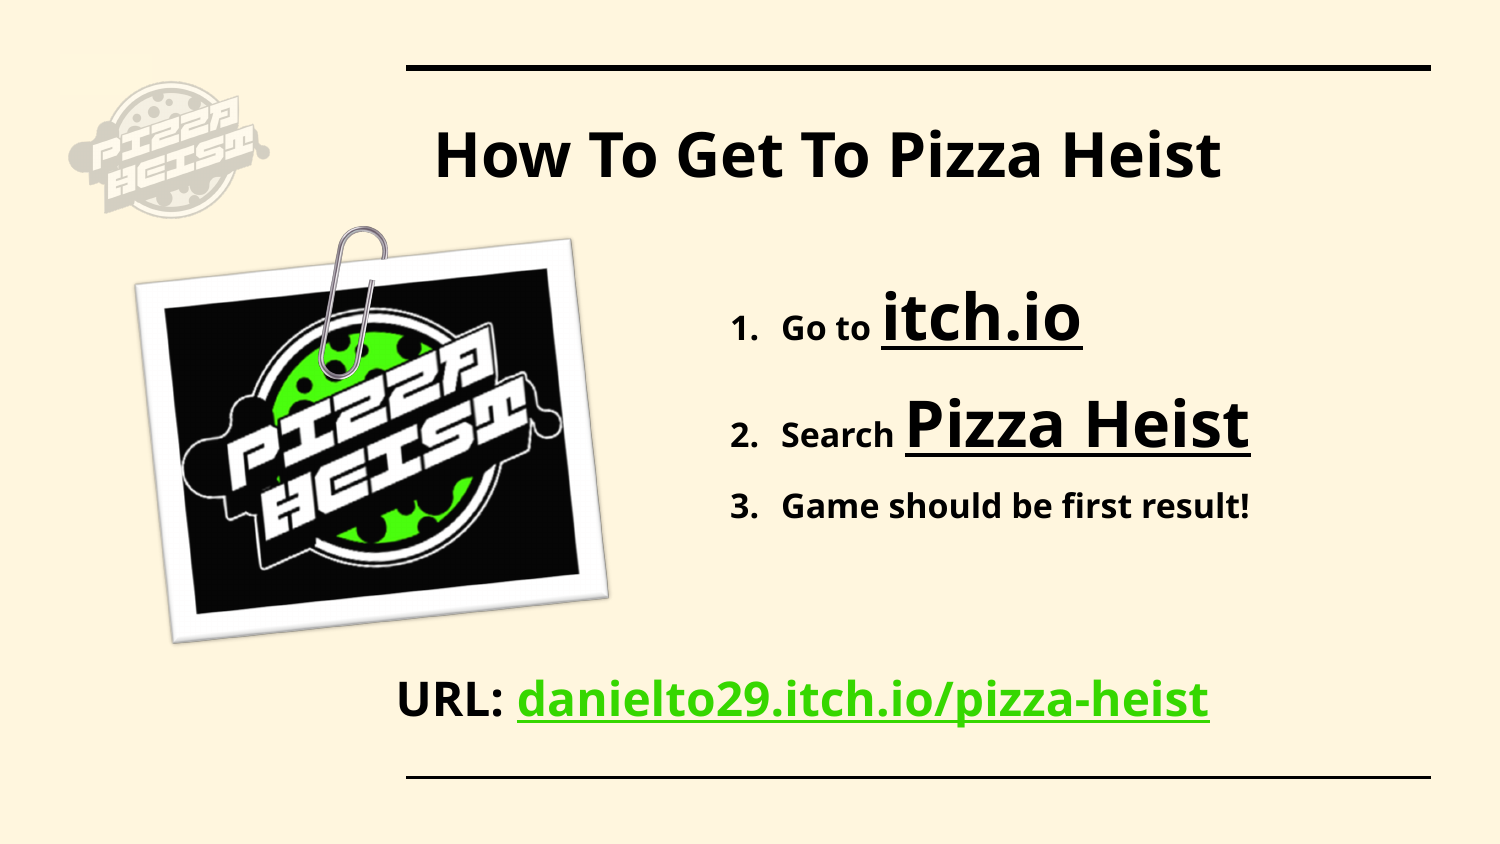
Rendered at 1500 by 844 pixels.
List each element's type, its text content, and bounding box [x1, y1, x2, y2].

title URL: danielto29.itch.io/pizza-heist [244, 653, 1362, 758]
list Go to itch.io Search Pizza Heist Game should be first result! [701, 249, 1331, 628]
title How To Get To Pizza Heist [418, 100, 1456, 205]
picture [59, 54, 286, 245]
picture [126, 224, 617, 652]
